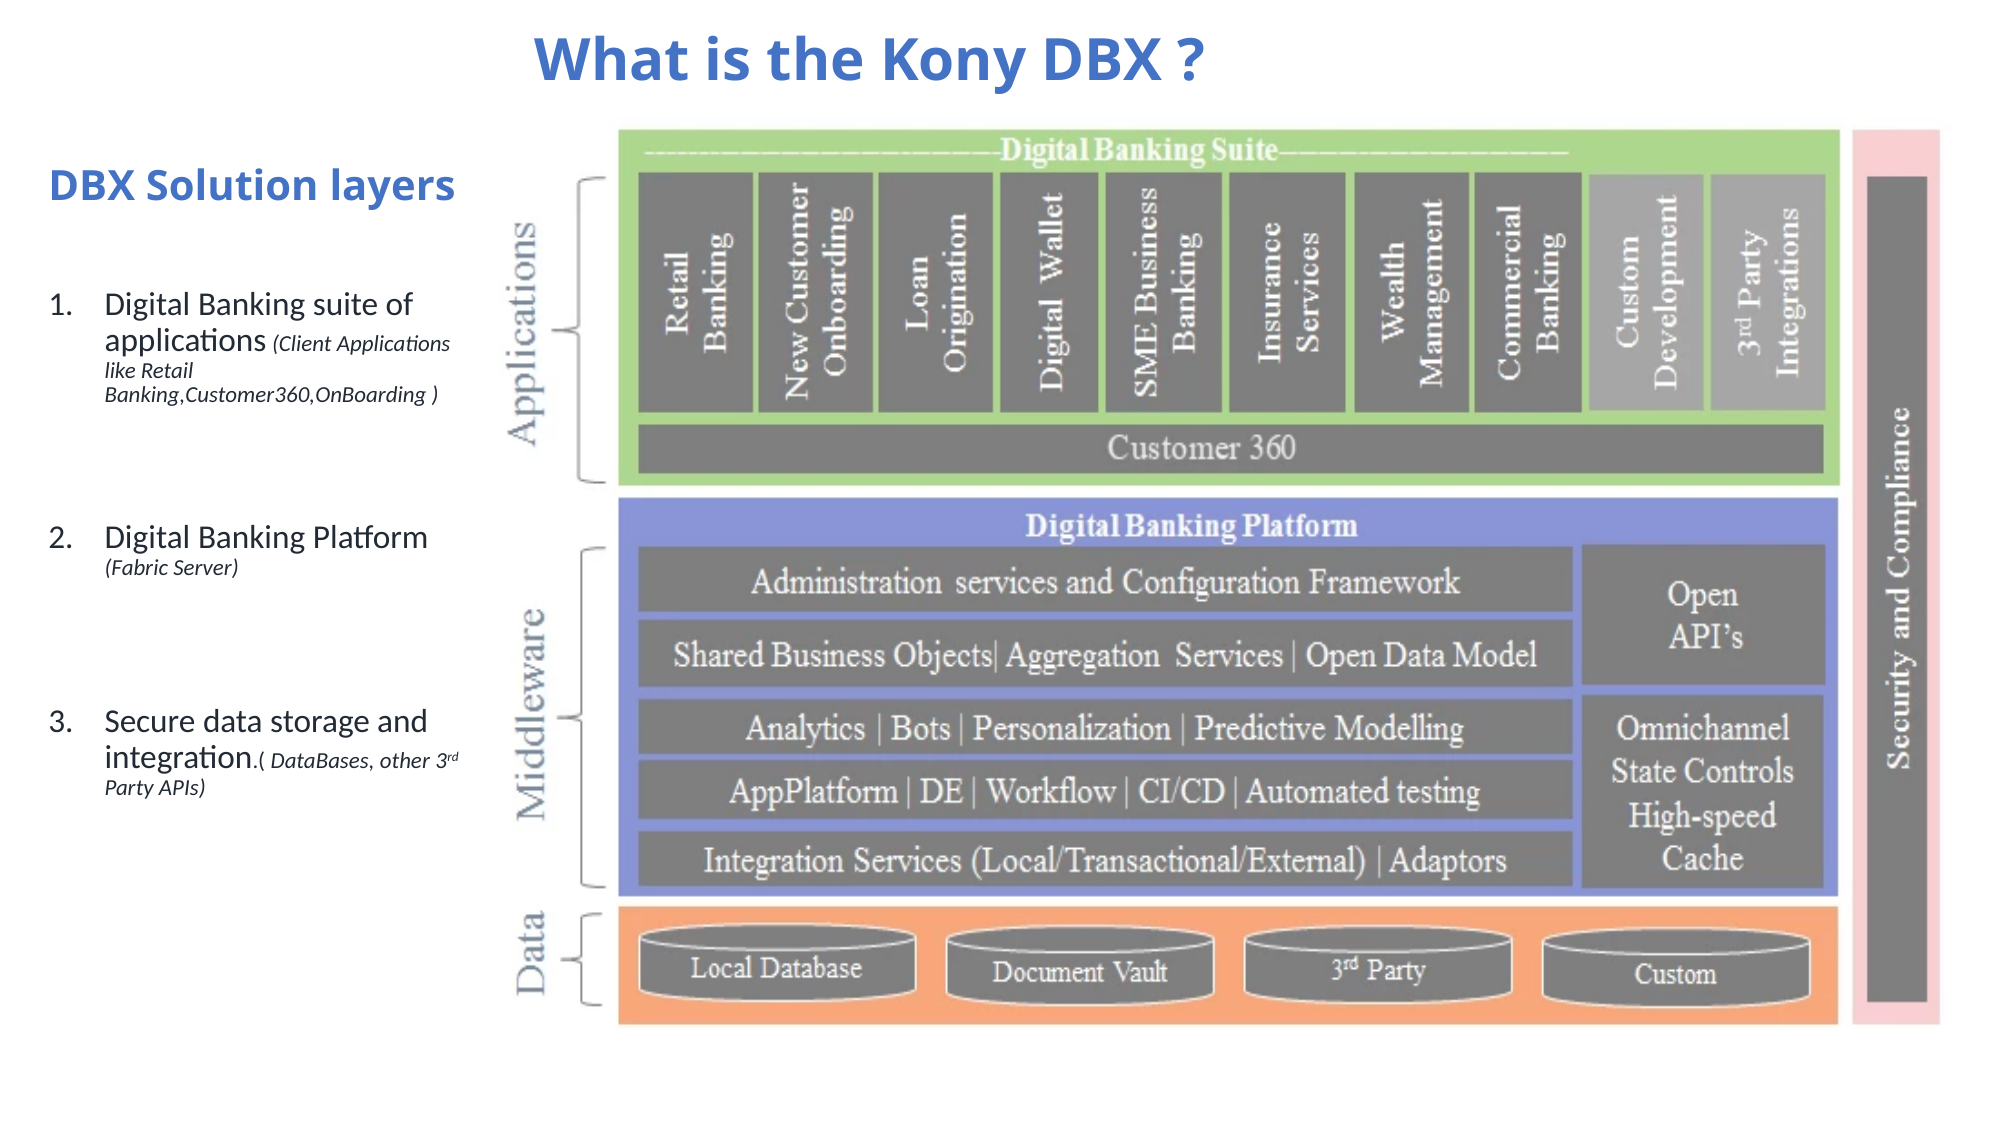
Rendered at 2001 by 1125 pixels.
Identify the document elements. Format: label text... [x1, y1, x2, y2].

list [499, 116, 1953, 1031]
title What is the Kony DBX ? [137, 0, 1603, 101]
list DBX Solution layers Digital Banking suite of applications (Client Applications like Retail Banking,Customer360,OnBoarding ) Digital Banking Platform (Fabric Server) Secure data storage and integration.( DataBases, other 3rd Party APIs) [33, 116, 500, 1125]
